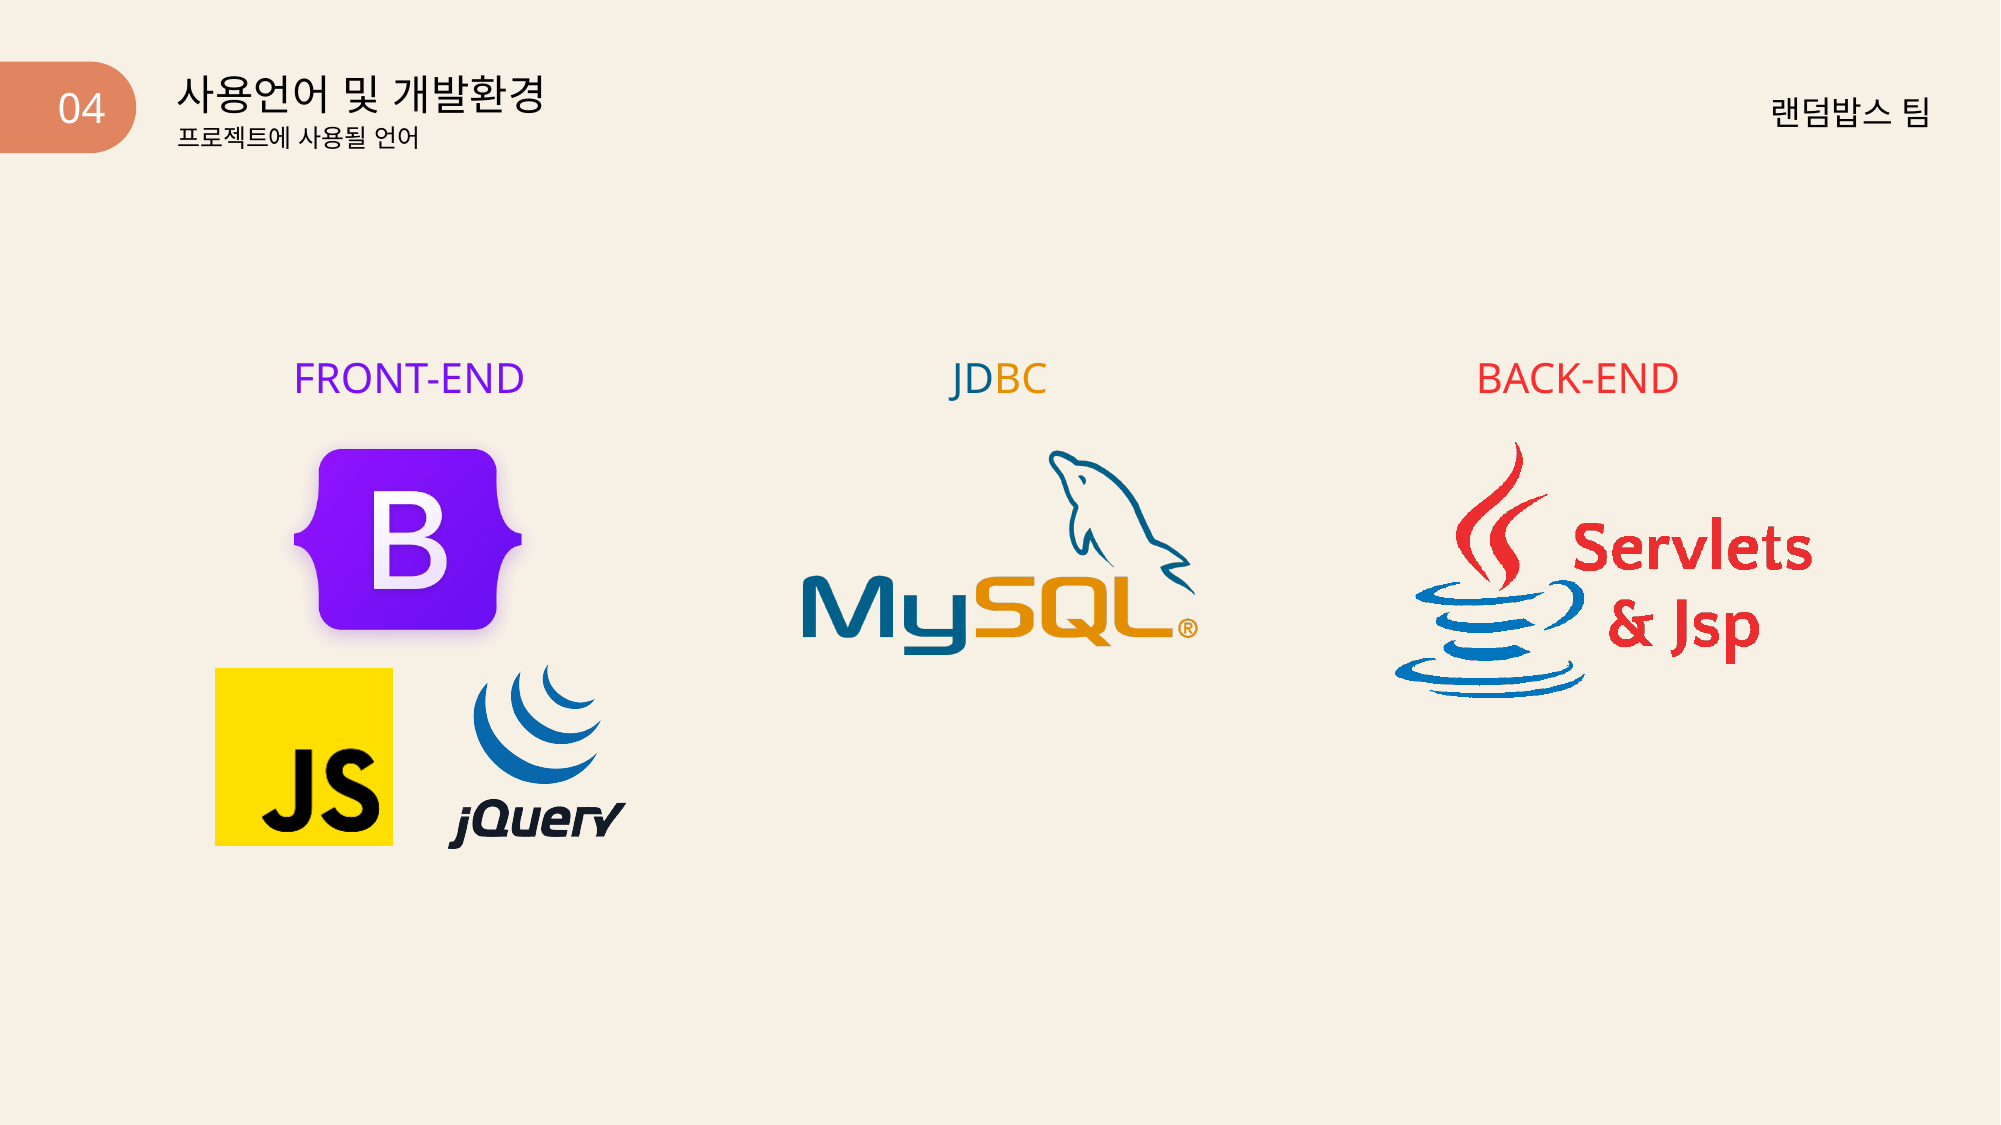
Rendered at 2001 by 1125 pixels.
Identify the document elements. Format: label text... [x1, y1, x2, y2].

text_box FRONT-END [278, 344, 541, 410]
text_box BACK-END [1461, 344, 1696, 410]
text_box [0, 60, 138, 155]
picture [274, 429, 541, 649]
picture [1357, 424, 1846, 726]
text_box JDBC [937, 344, 1063, 410]
text_box 04 [42, 74, 121, 140]
picture [214, 667, 393, 846]
text_box 사용언어 및 개발환경 [161, 61, 562, 127]
text_box 프로젝트에 사용될 언어 [162, 114, 436, 160]
picture [444, 664, 630, 850]
picture [802, 449, 1198, 655]
text_box 랜덤밥스 팀 [1756, 84, 1948, 140]
